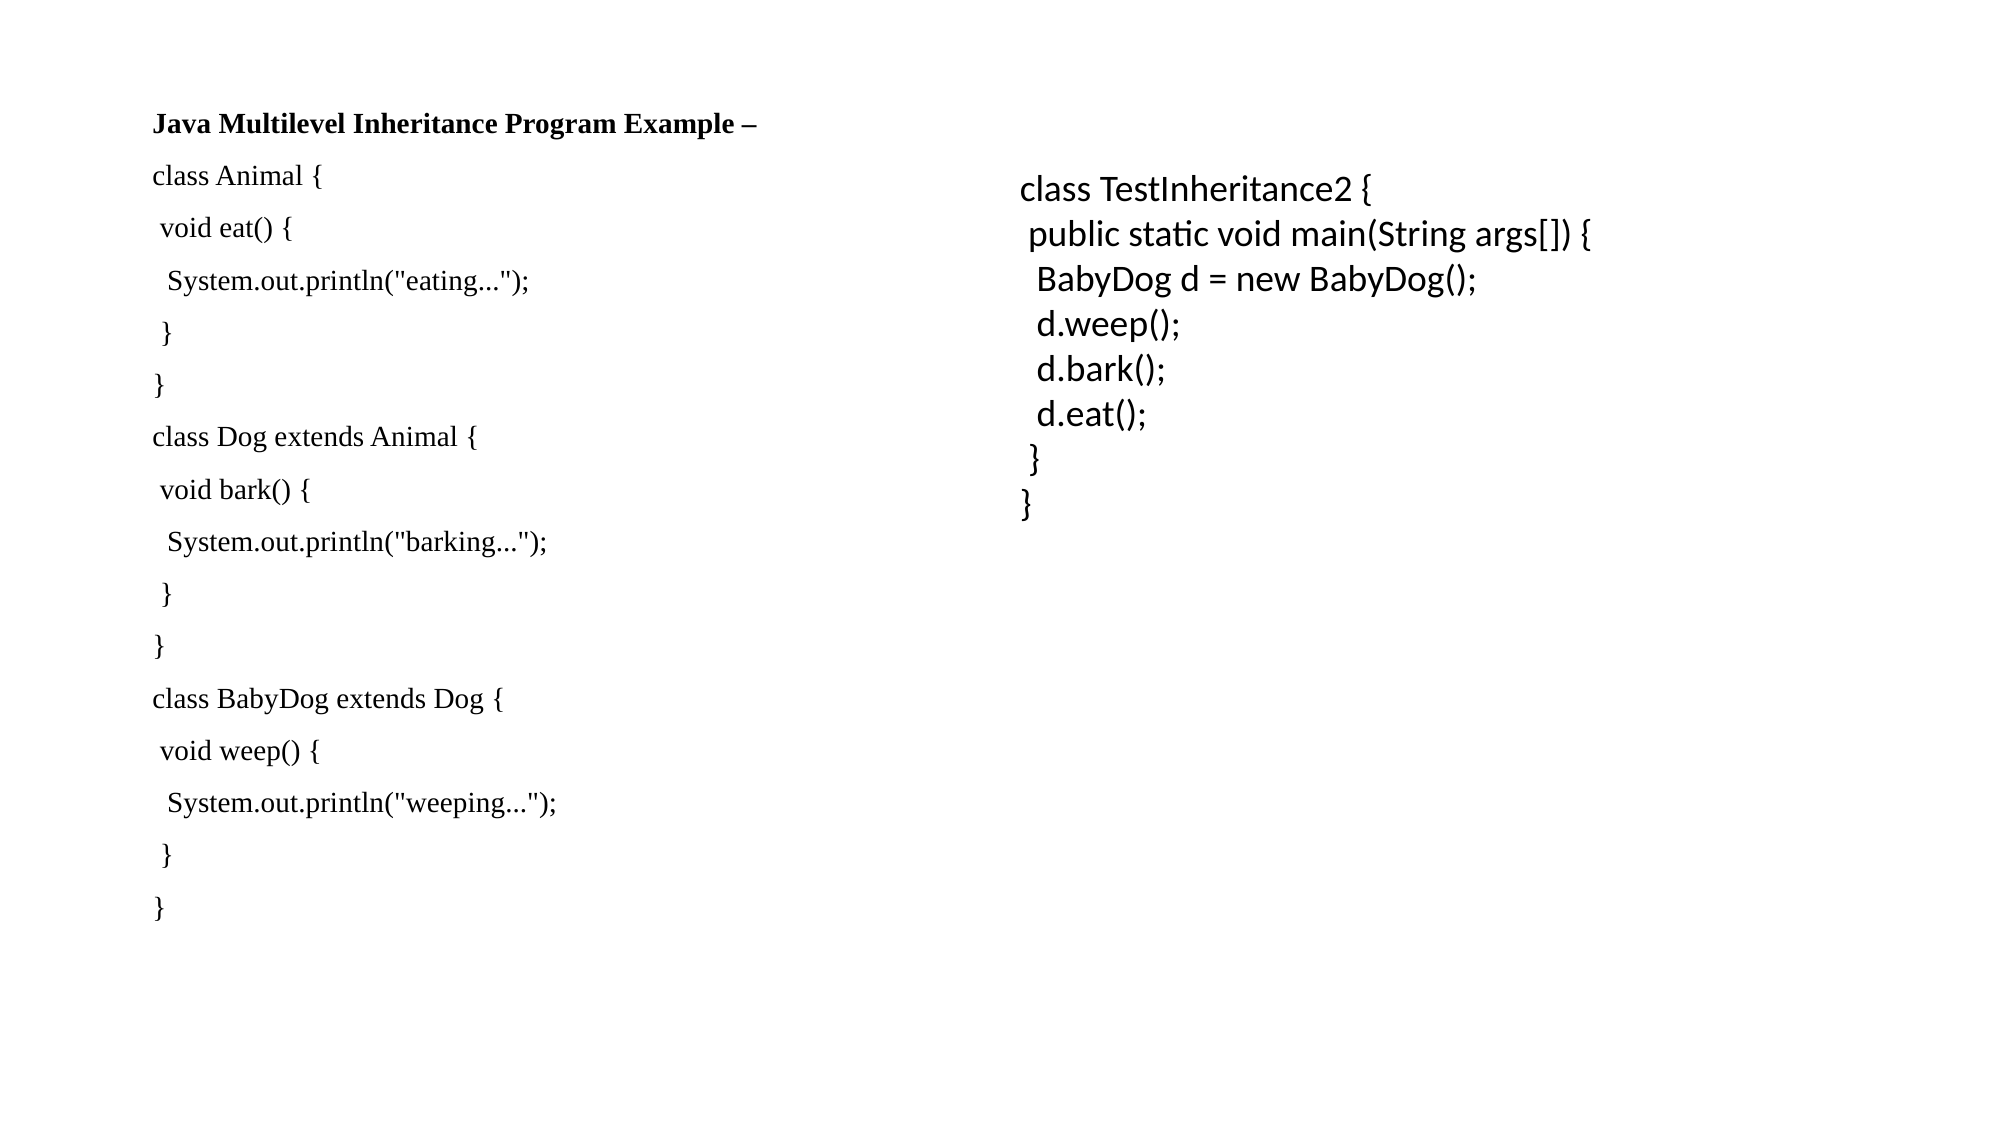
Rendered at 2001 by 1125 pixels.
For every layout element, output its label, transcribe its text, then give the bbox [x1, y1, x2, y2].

text_box class TestInheritance2 { public static void main(String args[]) { BabyDog d = new BabyDog(); d.weep(); d.bark(); d.eat(); } } [1004, 156, 1768, 532]
list Java Multilevel Inheritance Program Example – class Animal { void eat() { System.out.println("eating..."); } } class Dog extends Animal { void bark() { System.out.println("barking..."); } } class BabyDog extends Dog { void weep() { System.out.println("weeping..."); } } [137, 100, 1863, 1014]
